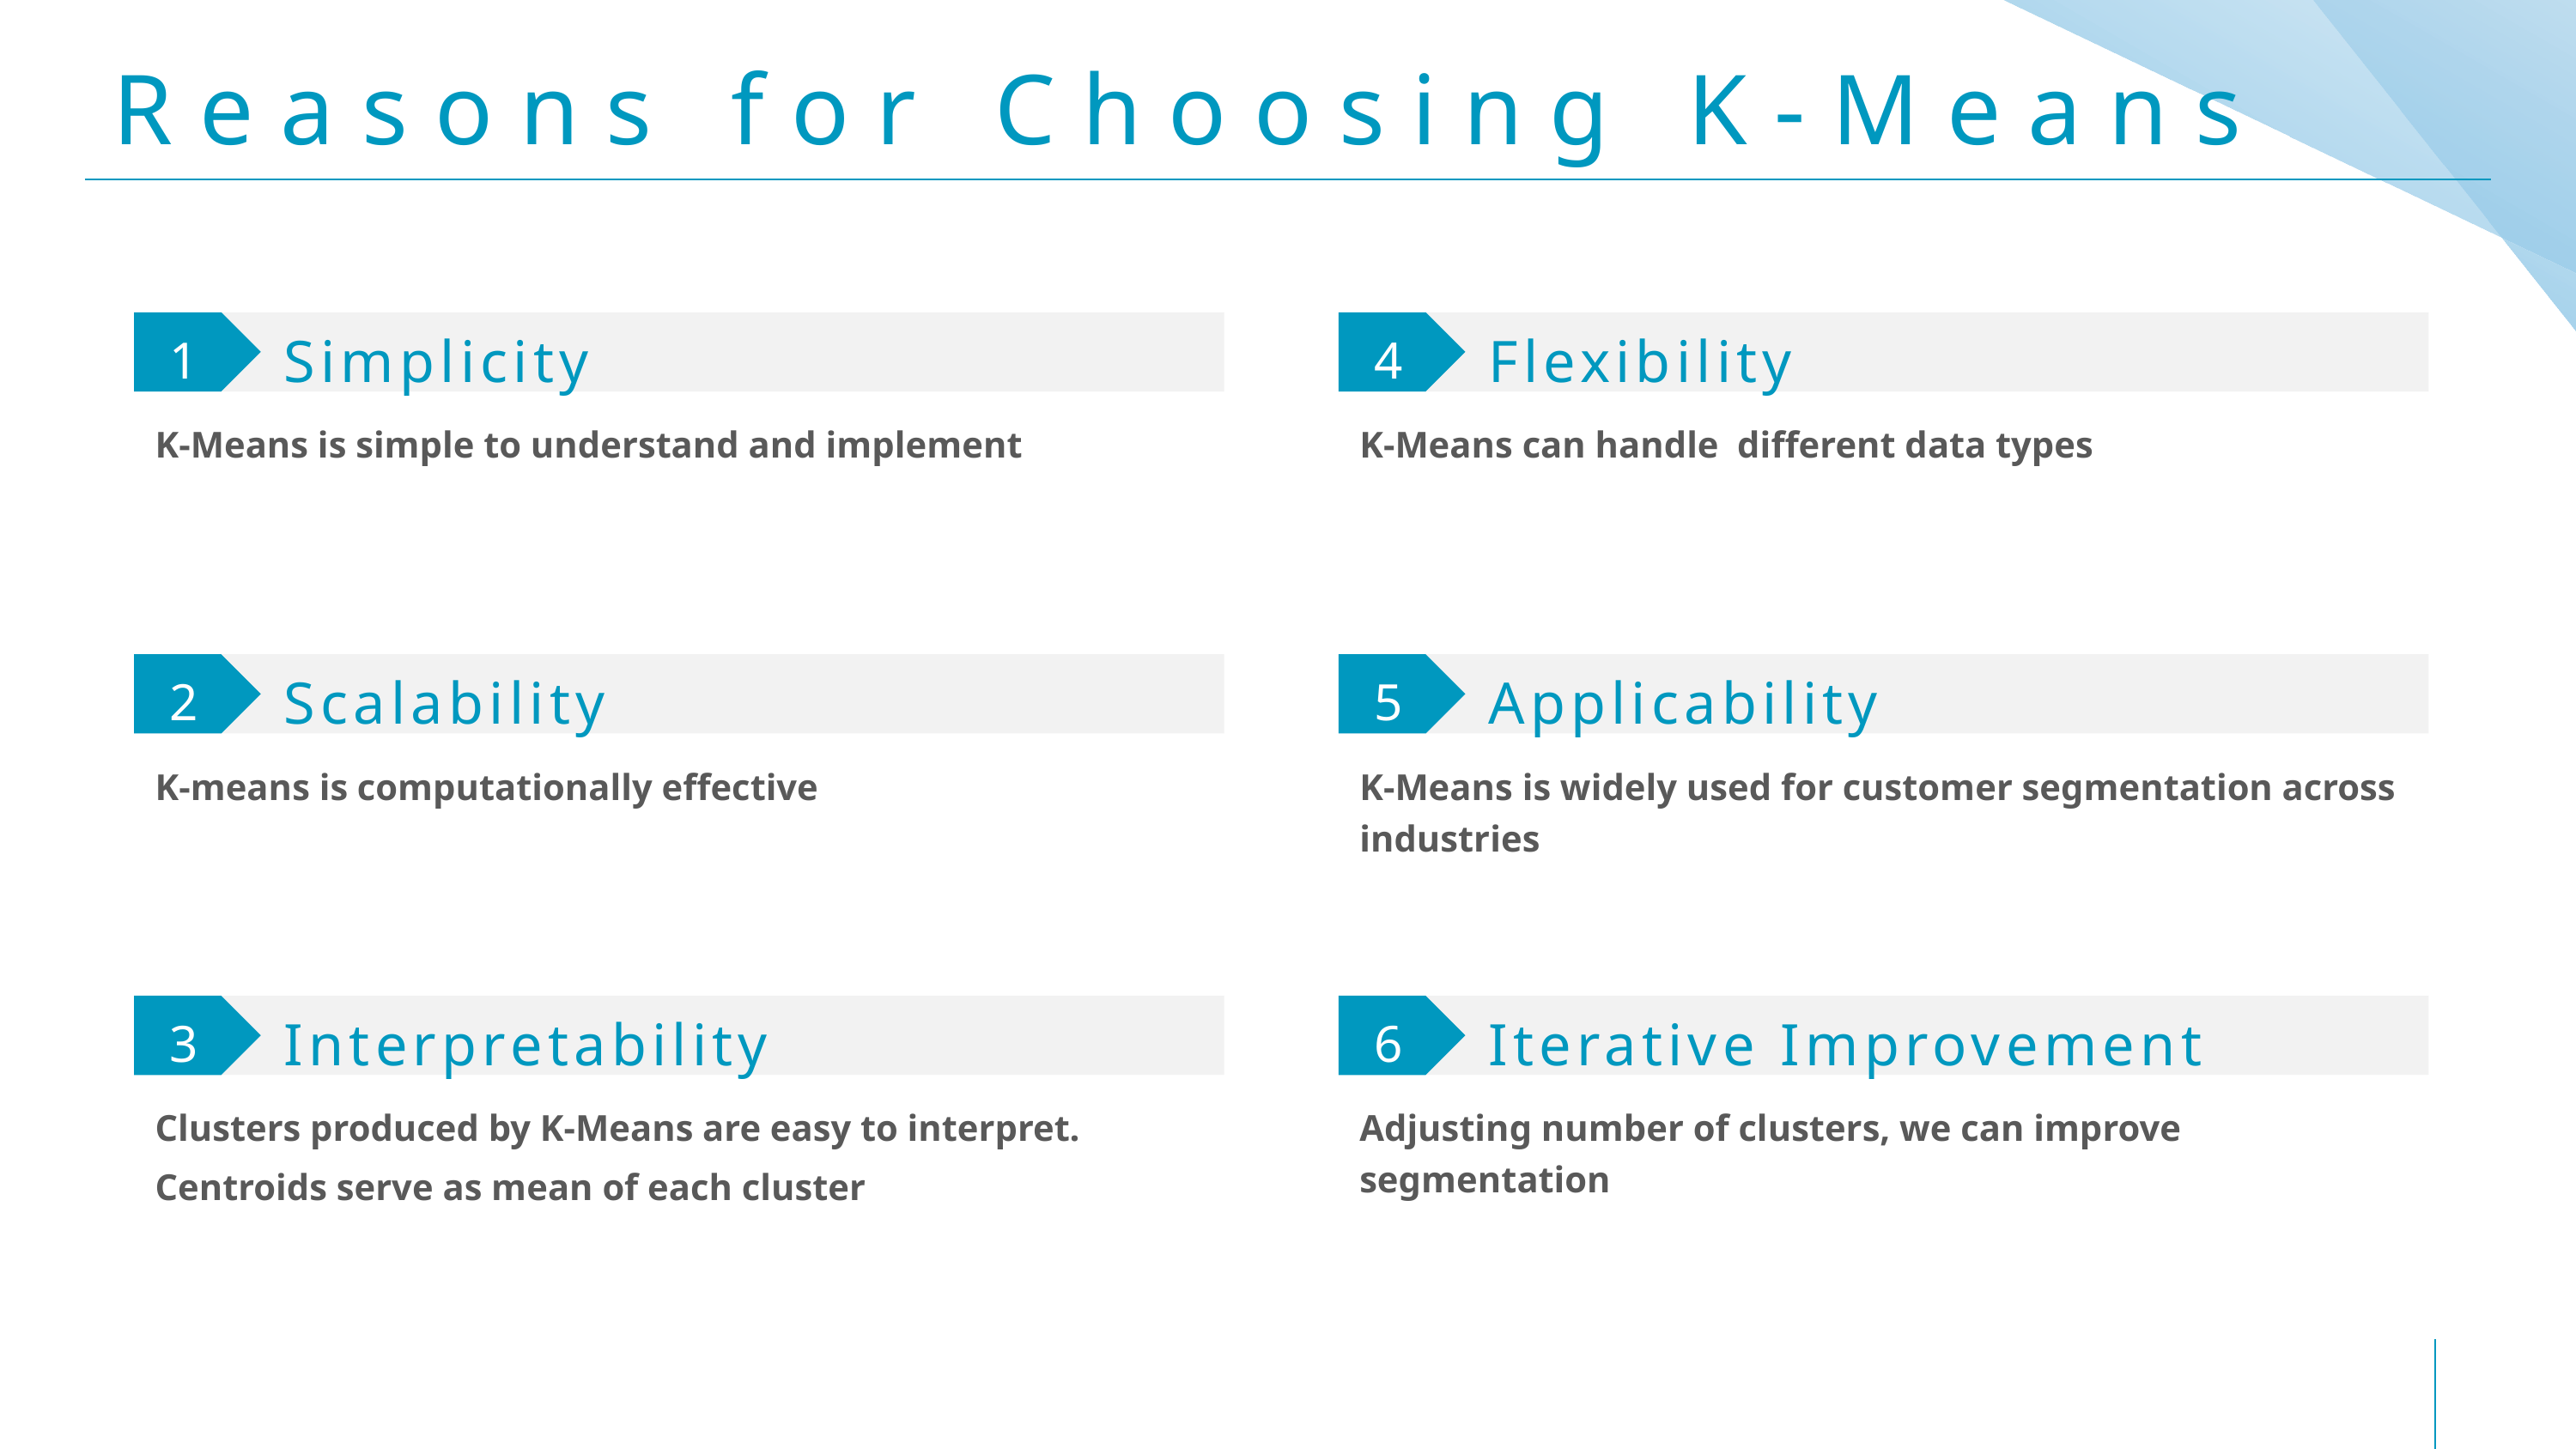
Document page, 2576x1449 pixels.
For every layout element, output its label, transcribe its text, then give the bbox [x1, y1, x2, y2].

list 3 [146, 983, 236, 1090]
list Scalability [260, 641, 1224, 751]
list Adjusting number of clusters, we can improve segmentation [1336, 1085, 2429, 1320]
list Interpretability [260, 983, 1224, 1092]
list K-Means is simple to understand and implement [131, 402, 1224, 637]
list Clusters produced by K-Means are easy to interpret. Centroids serve as mean of each cluster [131, 1085, 1224, 1320]
title Reasons for Choosing K-Means [89, 27, 2448, 186]
list 5 [1351, 641, 1440, 749]
list Applicability [1465, 641, 2429, 751]
list K-Means is widely used for customer segmentation across industries [1336, 743, 2429, 979]
list 1 [146, 300, 236, 407]
list 2 [146, 641, 236, 749]
list 6 [1351, 983, 1440, 1090]
list K-Means can handle different data types [1336, 402, 2429, 637]
list K-means is computationally effective [131, 743, 1224, 979]
list Iterative Improvement [1465, 983, 2429, 1092]
list Flexibility [1465, 300, 2429, 409]
list Simplicity [260, 300, 1224, 409]
list 4 [1351, 300, 1440, 407]
